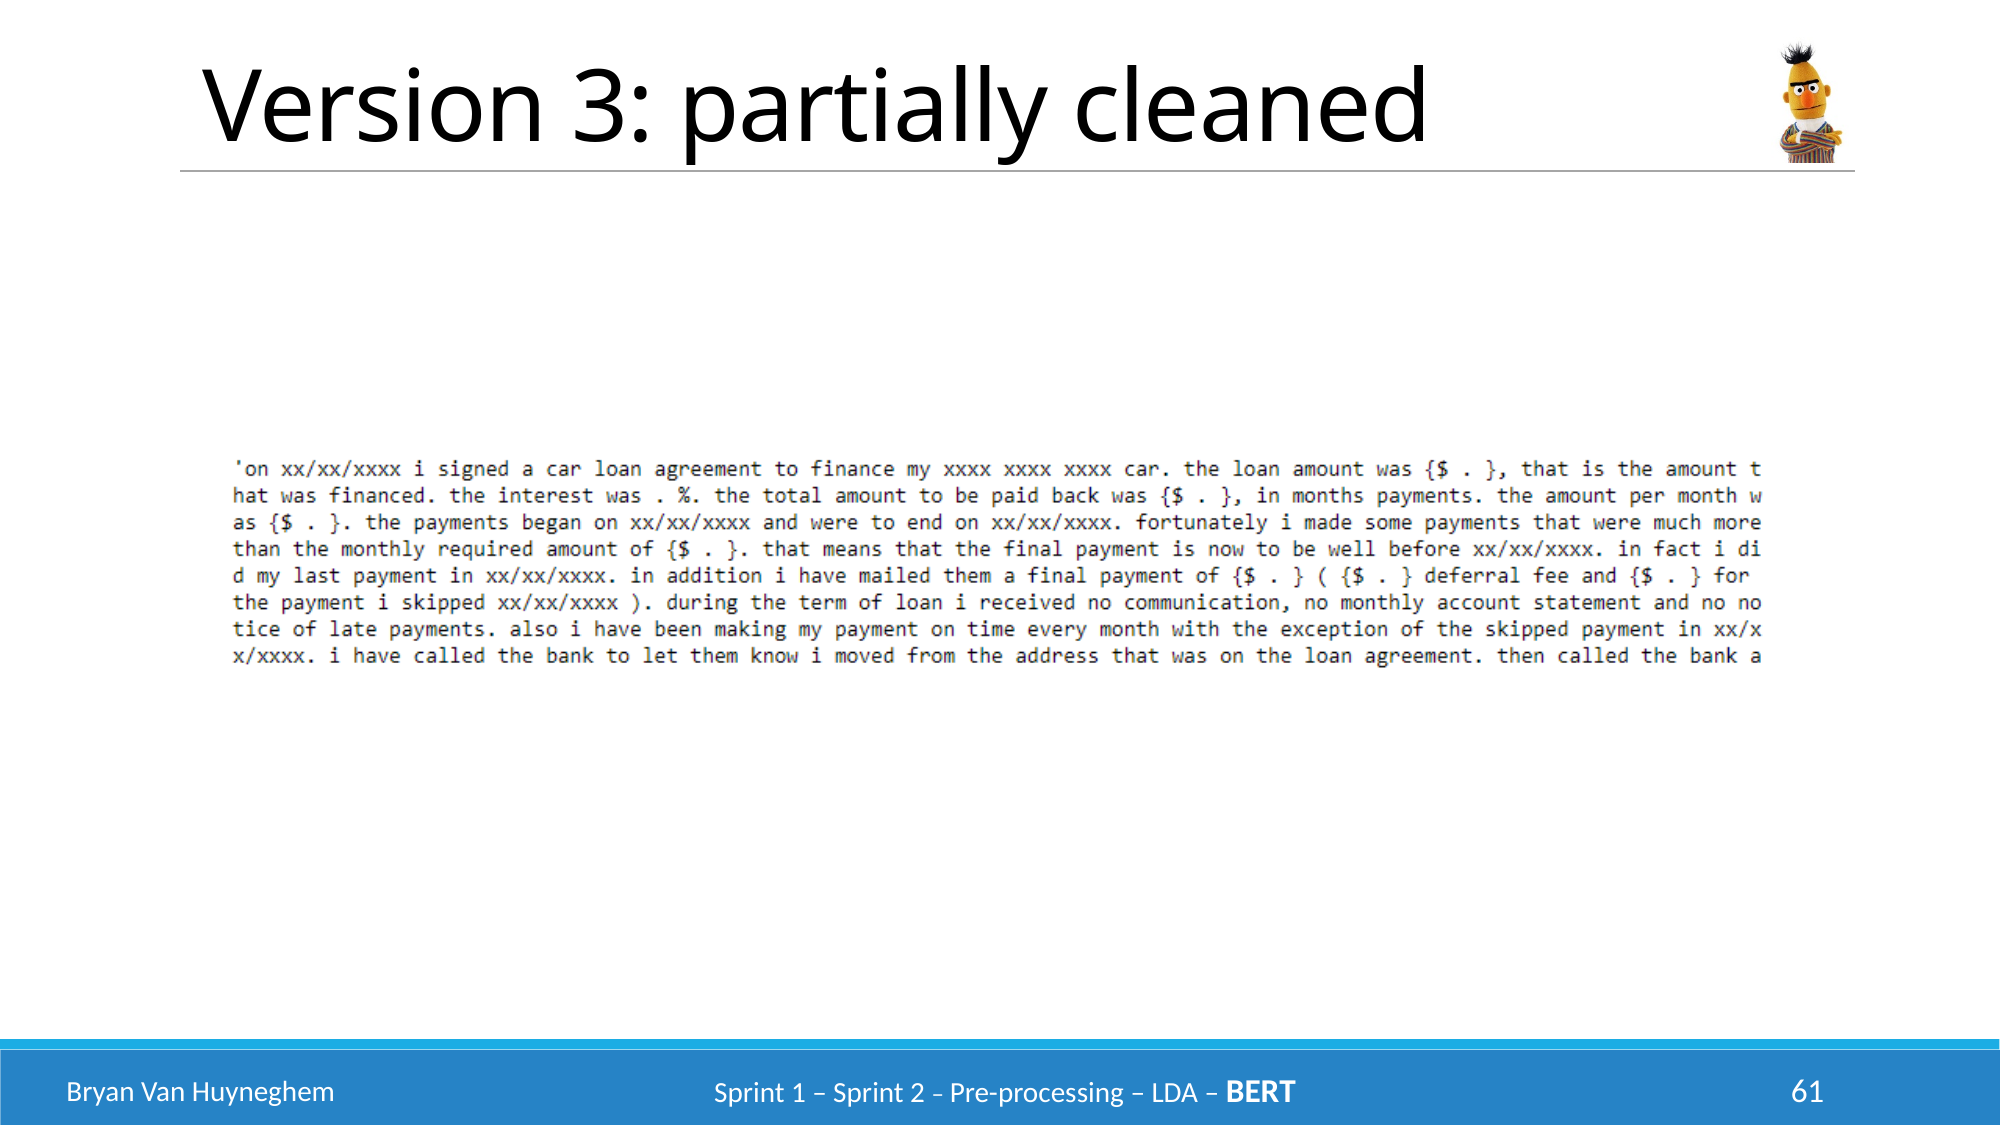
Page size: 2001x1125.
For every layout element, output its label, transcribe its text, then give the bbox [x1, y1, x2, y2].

text_box [179, 233, 1830, 963]
slide_number 61 [1741, 1059, 1840, 1120]
text_box [179, 47, 1759, 170]
footer Sprint 1 – Sprint 2 – Pre-processing – LDA – BERT [359, 1059, 1651, 1120]
picture [1760, 36, 1856, 164]
picture [225, 451, 1775, 674]
slide_number Bryan Van Huyneghem [51, 1059, 359, 1120]
